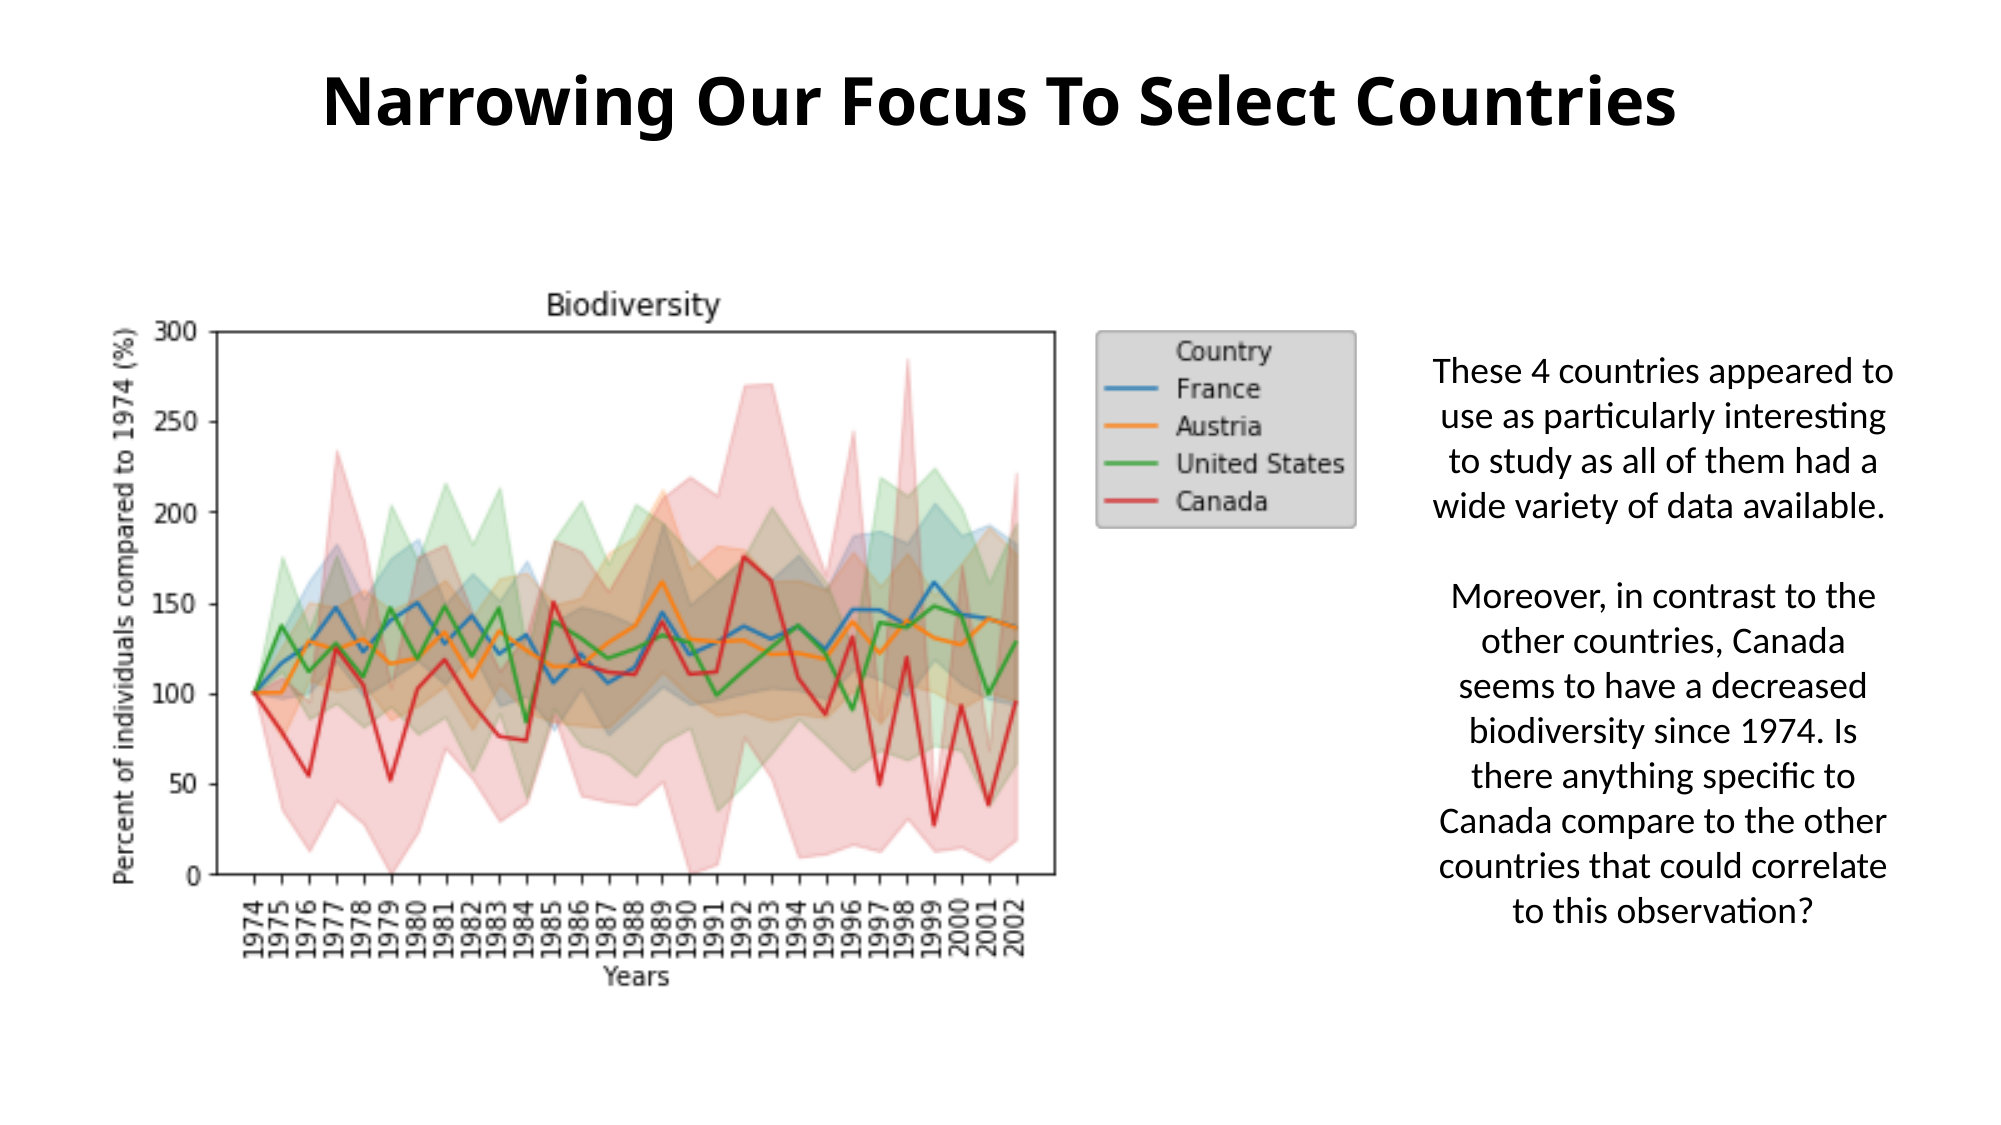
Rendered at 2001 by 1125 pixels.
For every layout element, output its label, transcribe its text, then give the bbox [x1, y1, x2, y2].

text_box These 4 countries appeared to use as particularly interesting to study as all of them had a wide variety of data available. Moreover, in contrast to the other countries, Canada seems to have a decreased biodiversity since 1974. Is there anything specific to Canada compare to the other countries that could correlate to this observation? [1415, 338, 1912, 939]
title Narrowing Our Focus To Select Countries [137, 59, 1863, 197]
picture [99, 274, 1372, 1009]
